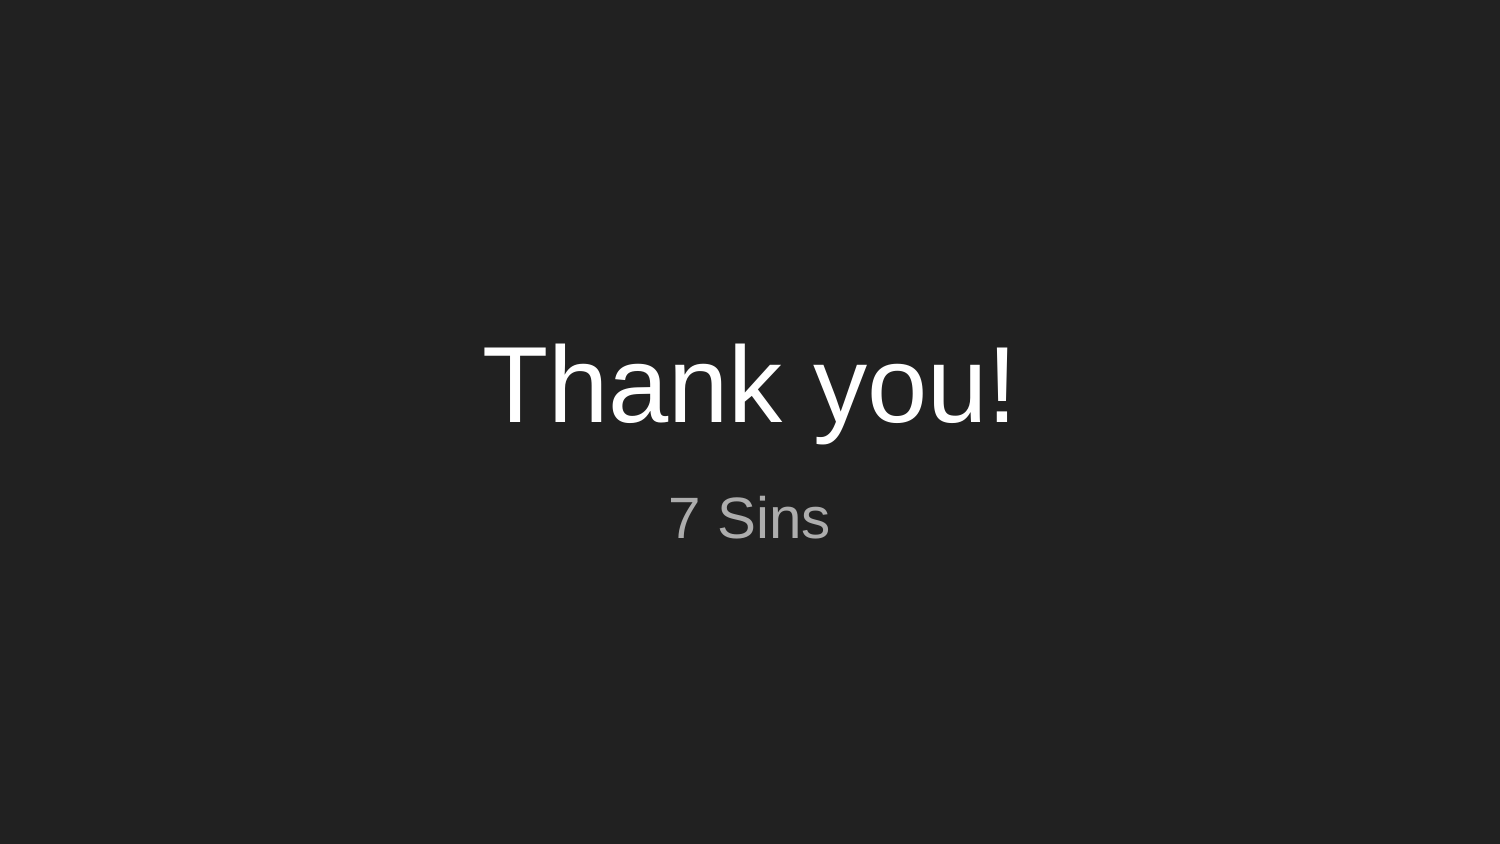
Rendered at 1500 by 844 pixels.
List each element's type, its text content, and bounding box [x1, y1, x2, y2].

title Thank you! [51, 122, 1449, 459]
subtitle 7 Sins [51, 464, 1449, 595]
